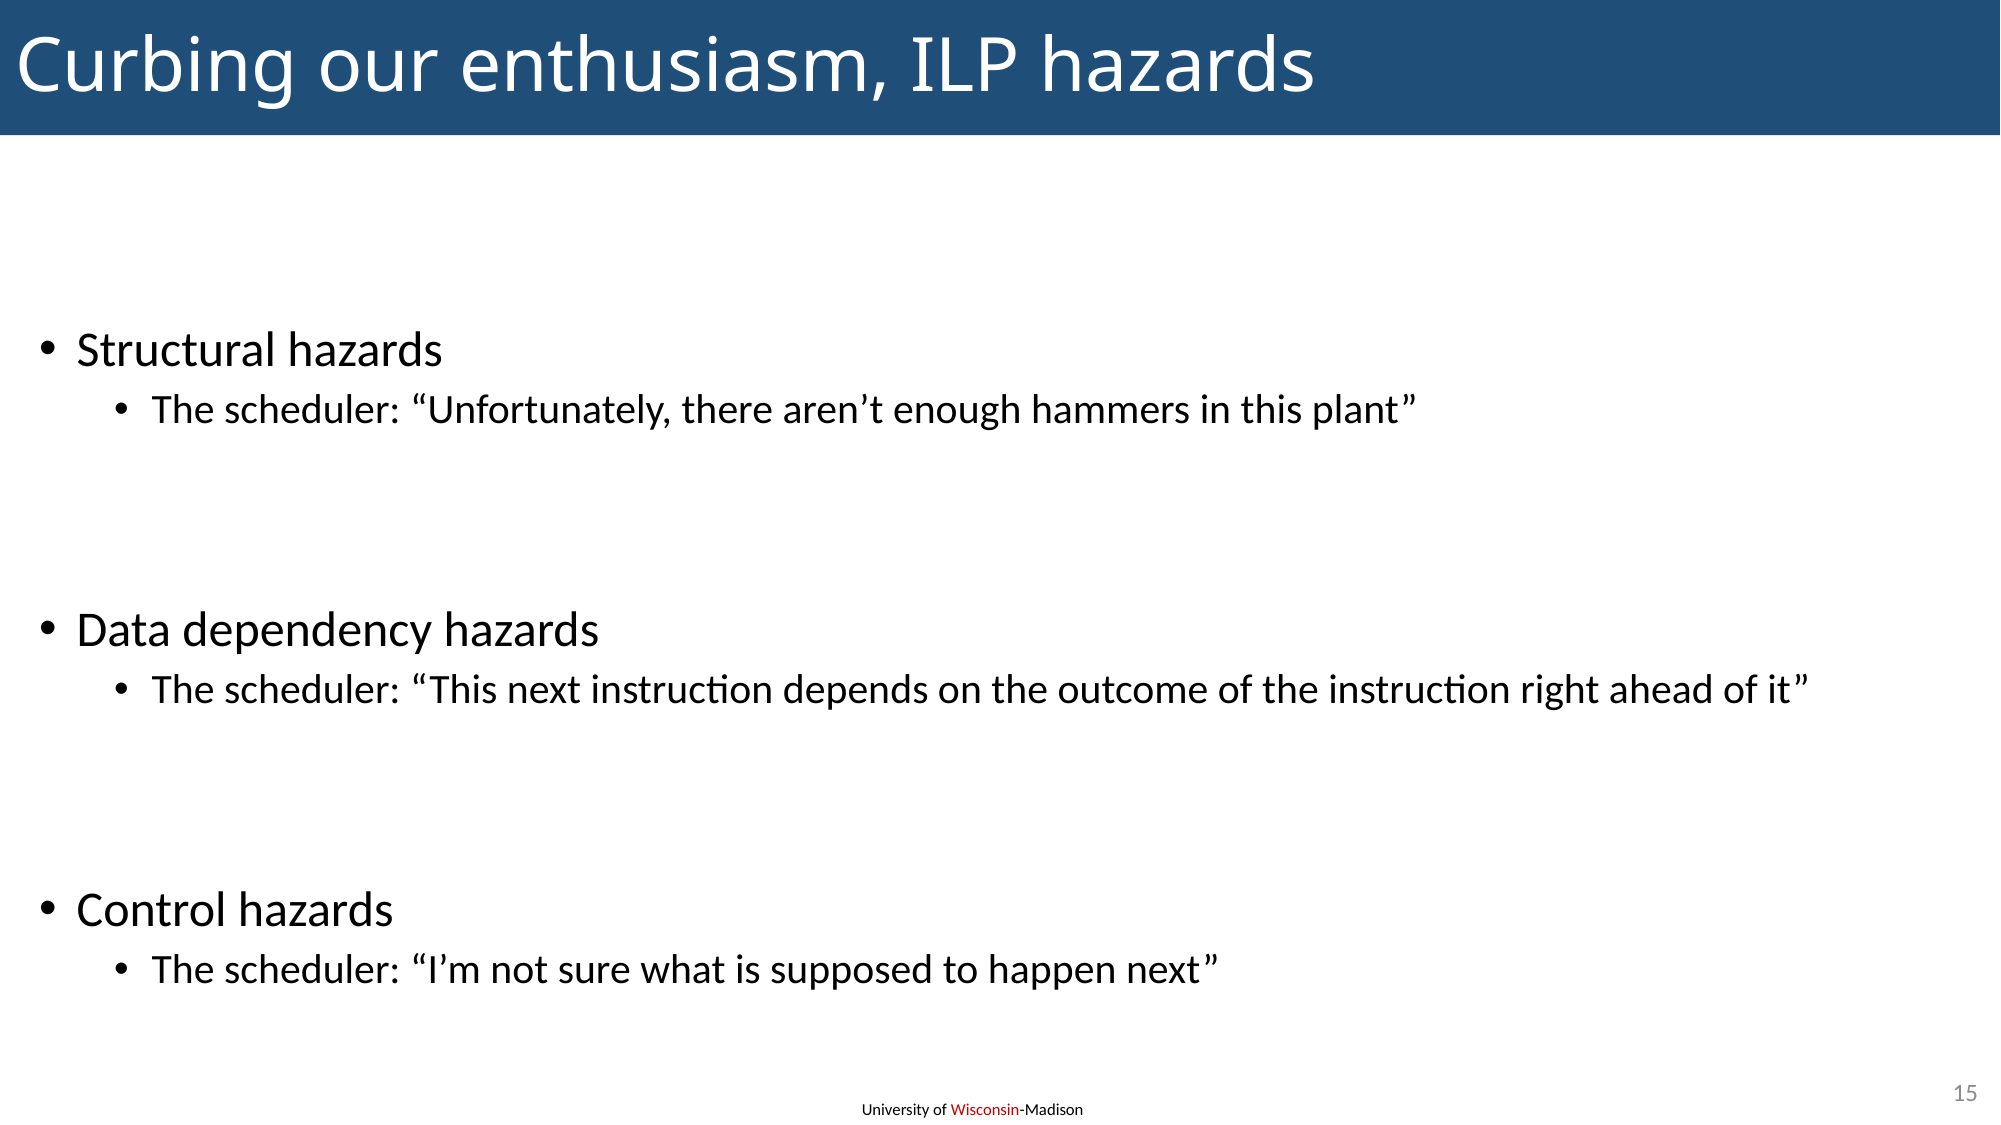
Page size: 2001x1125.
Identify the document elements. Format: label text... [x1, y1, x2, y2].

slide_number 15 [1879, 1069, 1994, 1114]
list Structural hazards The scheduler: “Unfortunately, there aren’t enough hammers in this plant” Data dependency hazards The scheduler: “This next instruction depends on the outcome of the instruction right ahead of it” Control hazards The scheduler: “I’m not sure what is supposed to happen next” [24, 245, 1987, 1055]
title Curbing our enthusiasm, ILP hazards [0, 0, 2000, 136]
